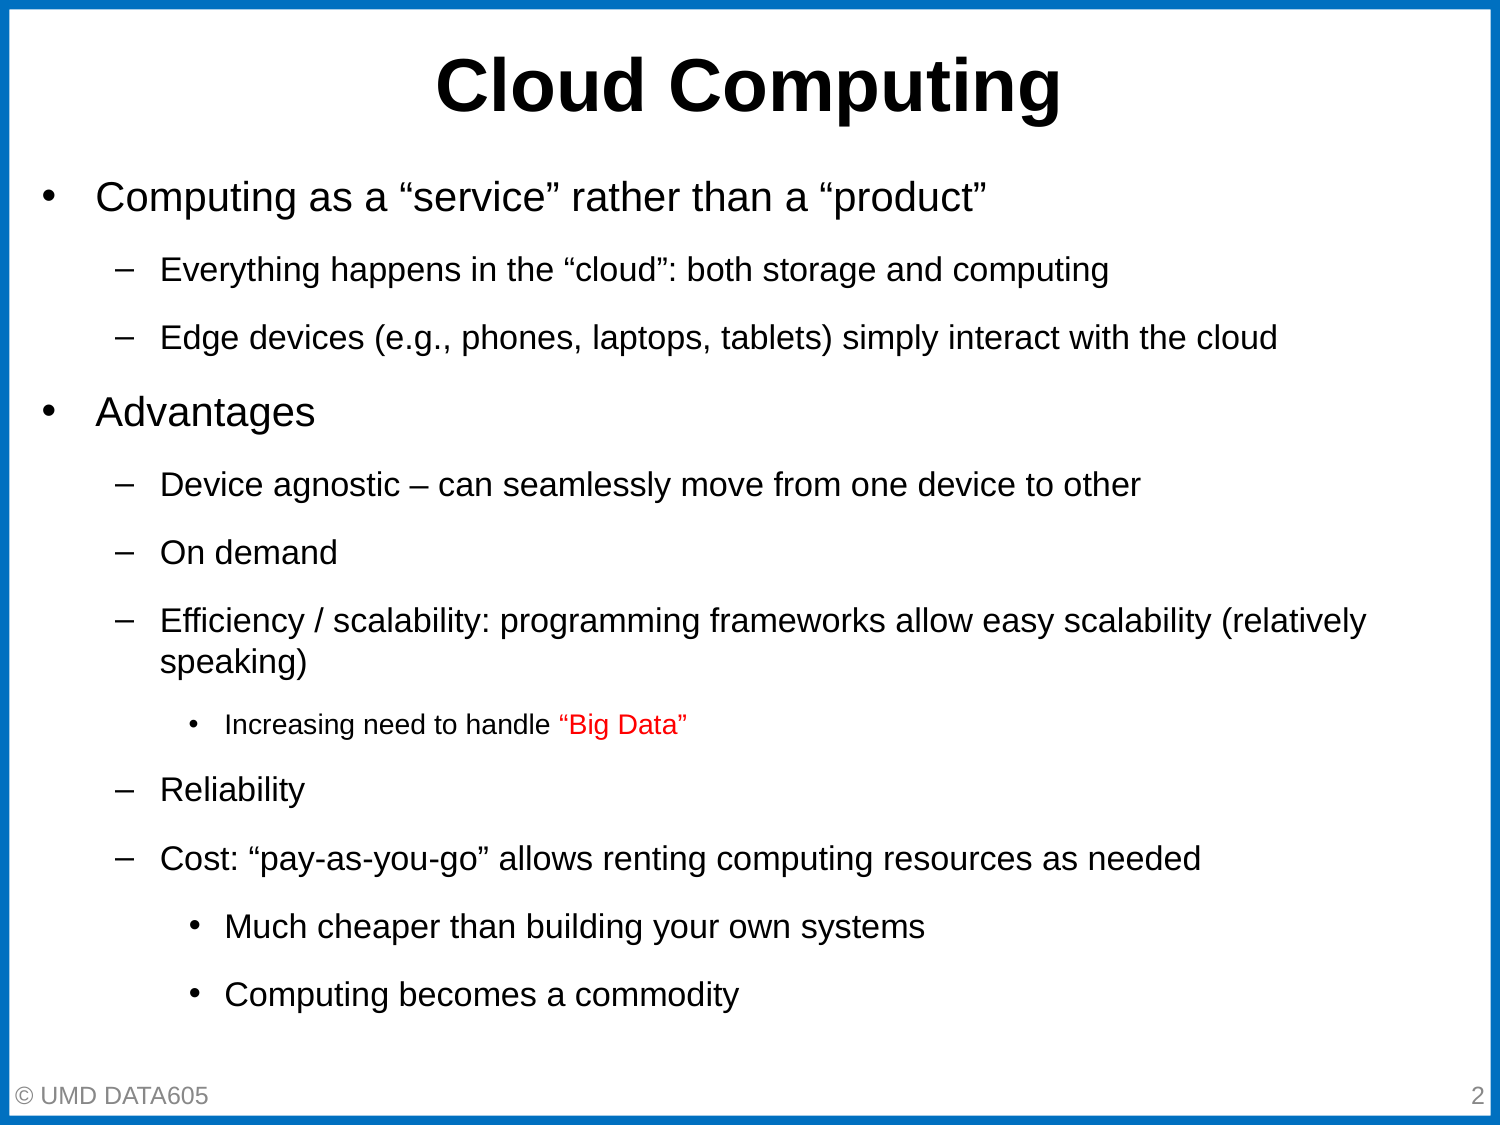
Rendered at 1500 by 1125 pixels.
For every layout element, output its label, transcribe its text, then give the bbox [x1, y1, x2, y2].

title Cloud Computing [24, 24, 1475, 138]
slide_number ‹#› [1149, 1065, 1500, 1125]
list Computing as a “service” rather than a “product” Everything happens in the “cloud”: both storage and computing Edge devices (e.g., phones, laptops, tablets) simply interact with the cloud Advantages Device agnostic – can seamlessly move from one device to other On demand Efficiency / scalability: programming frameworks allow easy scalability (relatively speaking) Increasing need to handle “Big Data” Reliability Cost: “pay-as-you-go” allows renting computing resources as needed Much cheaper than building your own systems Computing becomes a commodity [24, 162, 1475, 1025]
footer © UMD DATA605 [0, 1065, 550, 1125]
